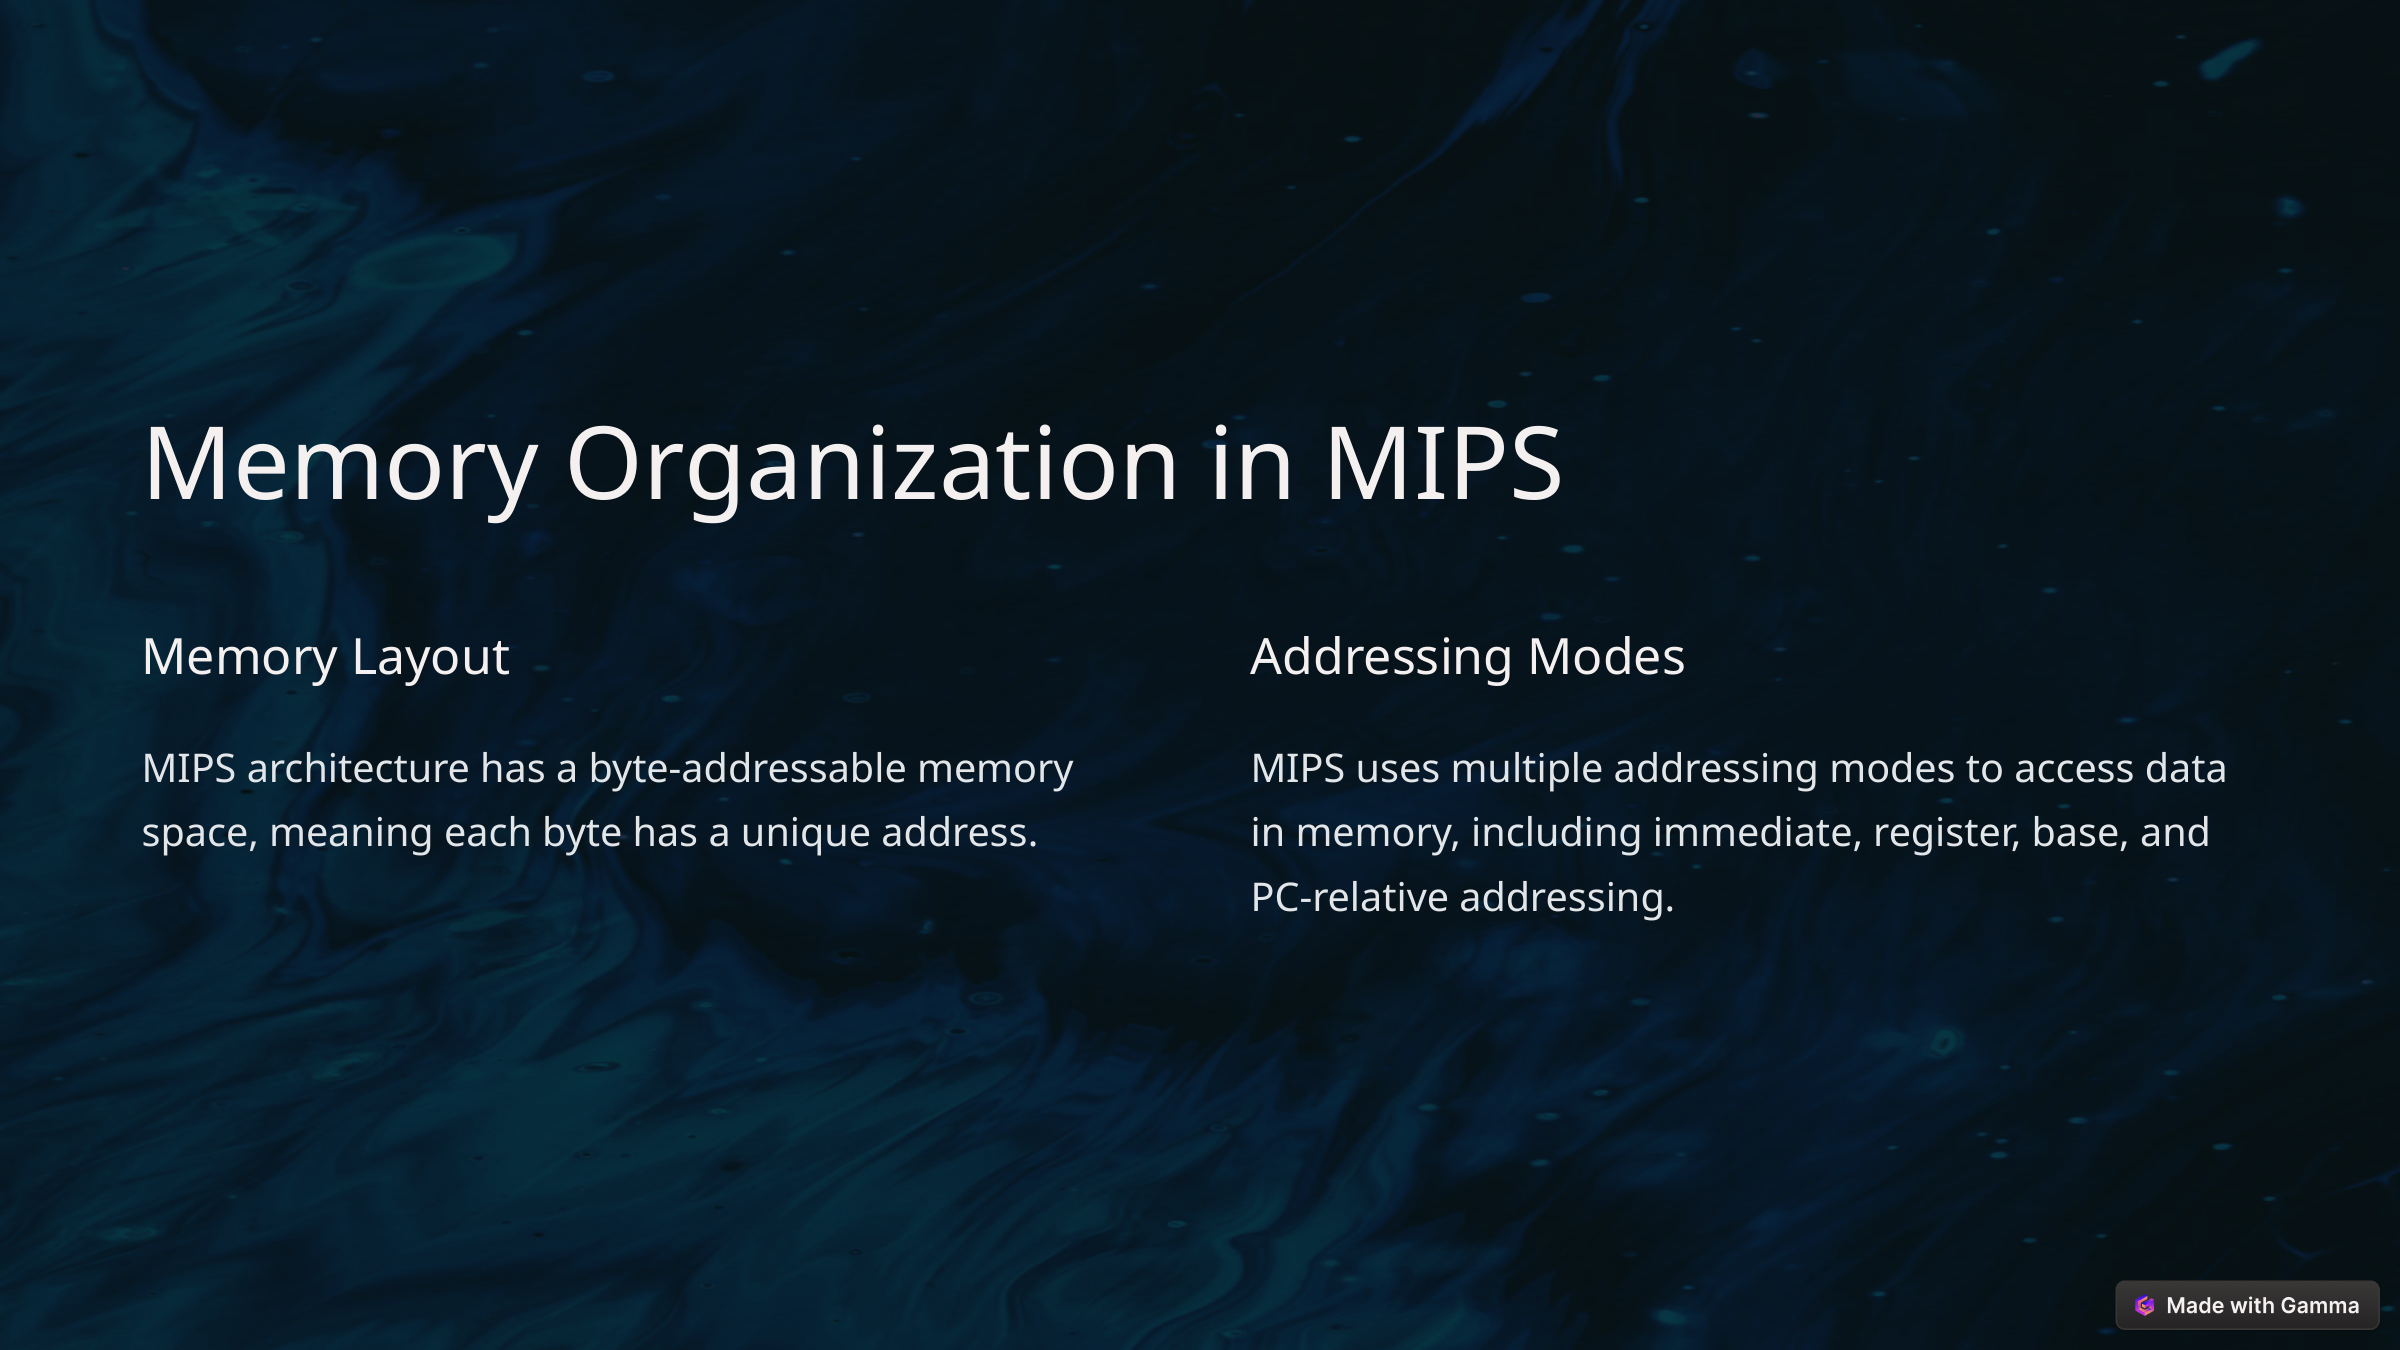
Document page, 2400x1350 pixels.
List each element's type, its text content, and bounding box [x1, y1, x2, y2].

text_box Memory Layout [141, 621, 648, 685]
text_box MIPS architecture has a byte-addressable memory space, meaning each byte has a unique address. [141, 725, 1151, 855]
picture [0, 0, 2400, 1350]
text_box Memory Organization in MIPS [141, 393, 1659, 521]
text_box Addressing Modes [1250, 621, 1757, 685]
text_box MIPS uses multiple addressing modes to access data in memory, including immediate, register, base, and PC-relative addressing. [1250, 725, 2260, 920]
